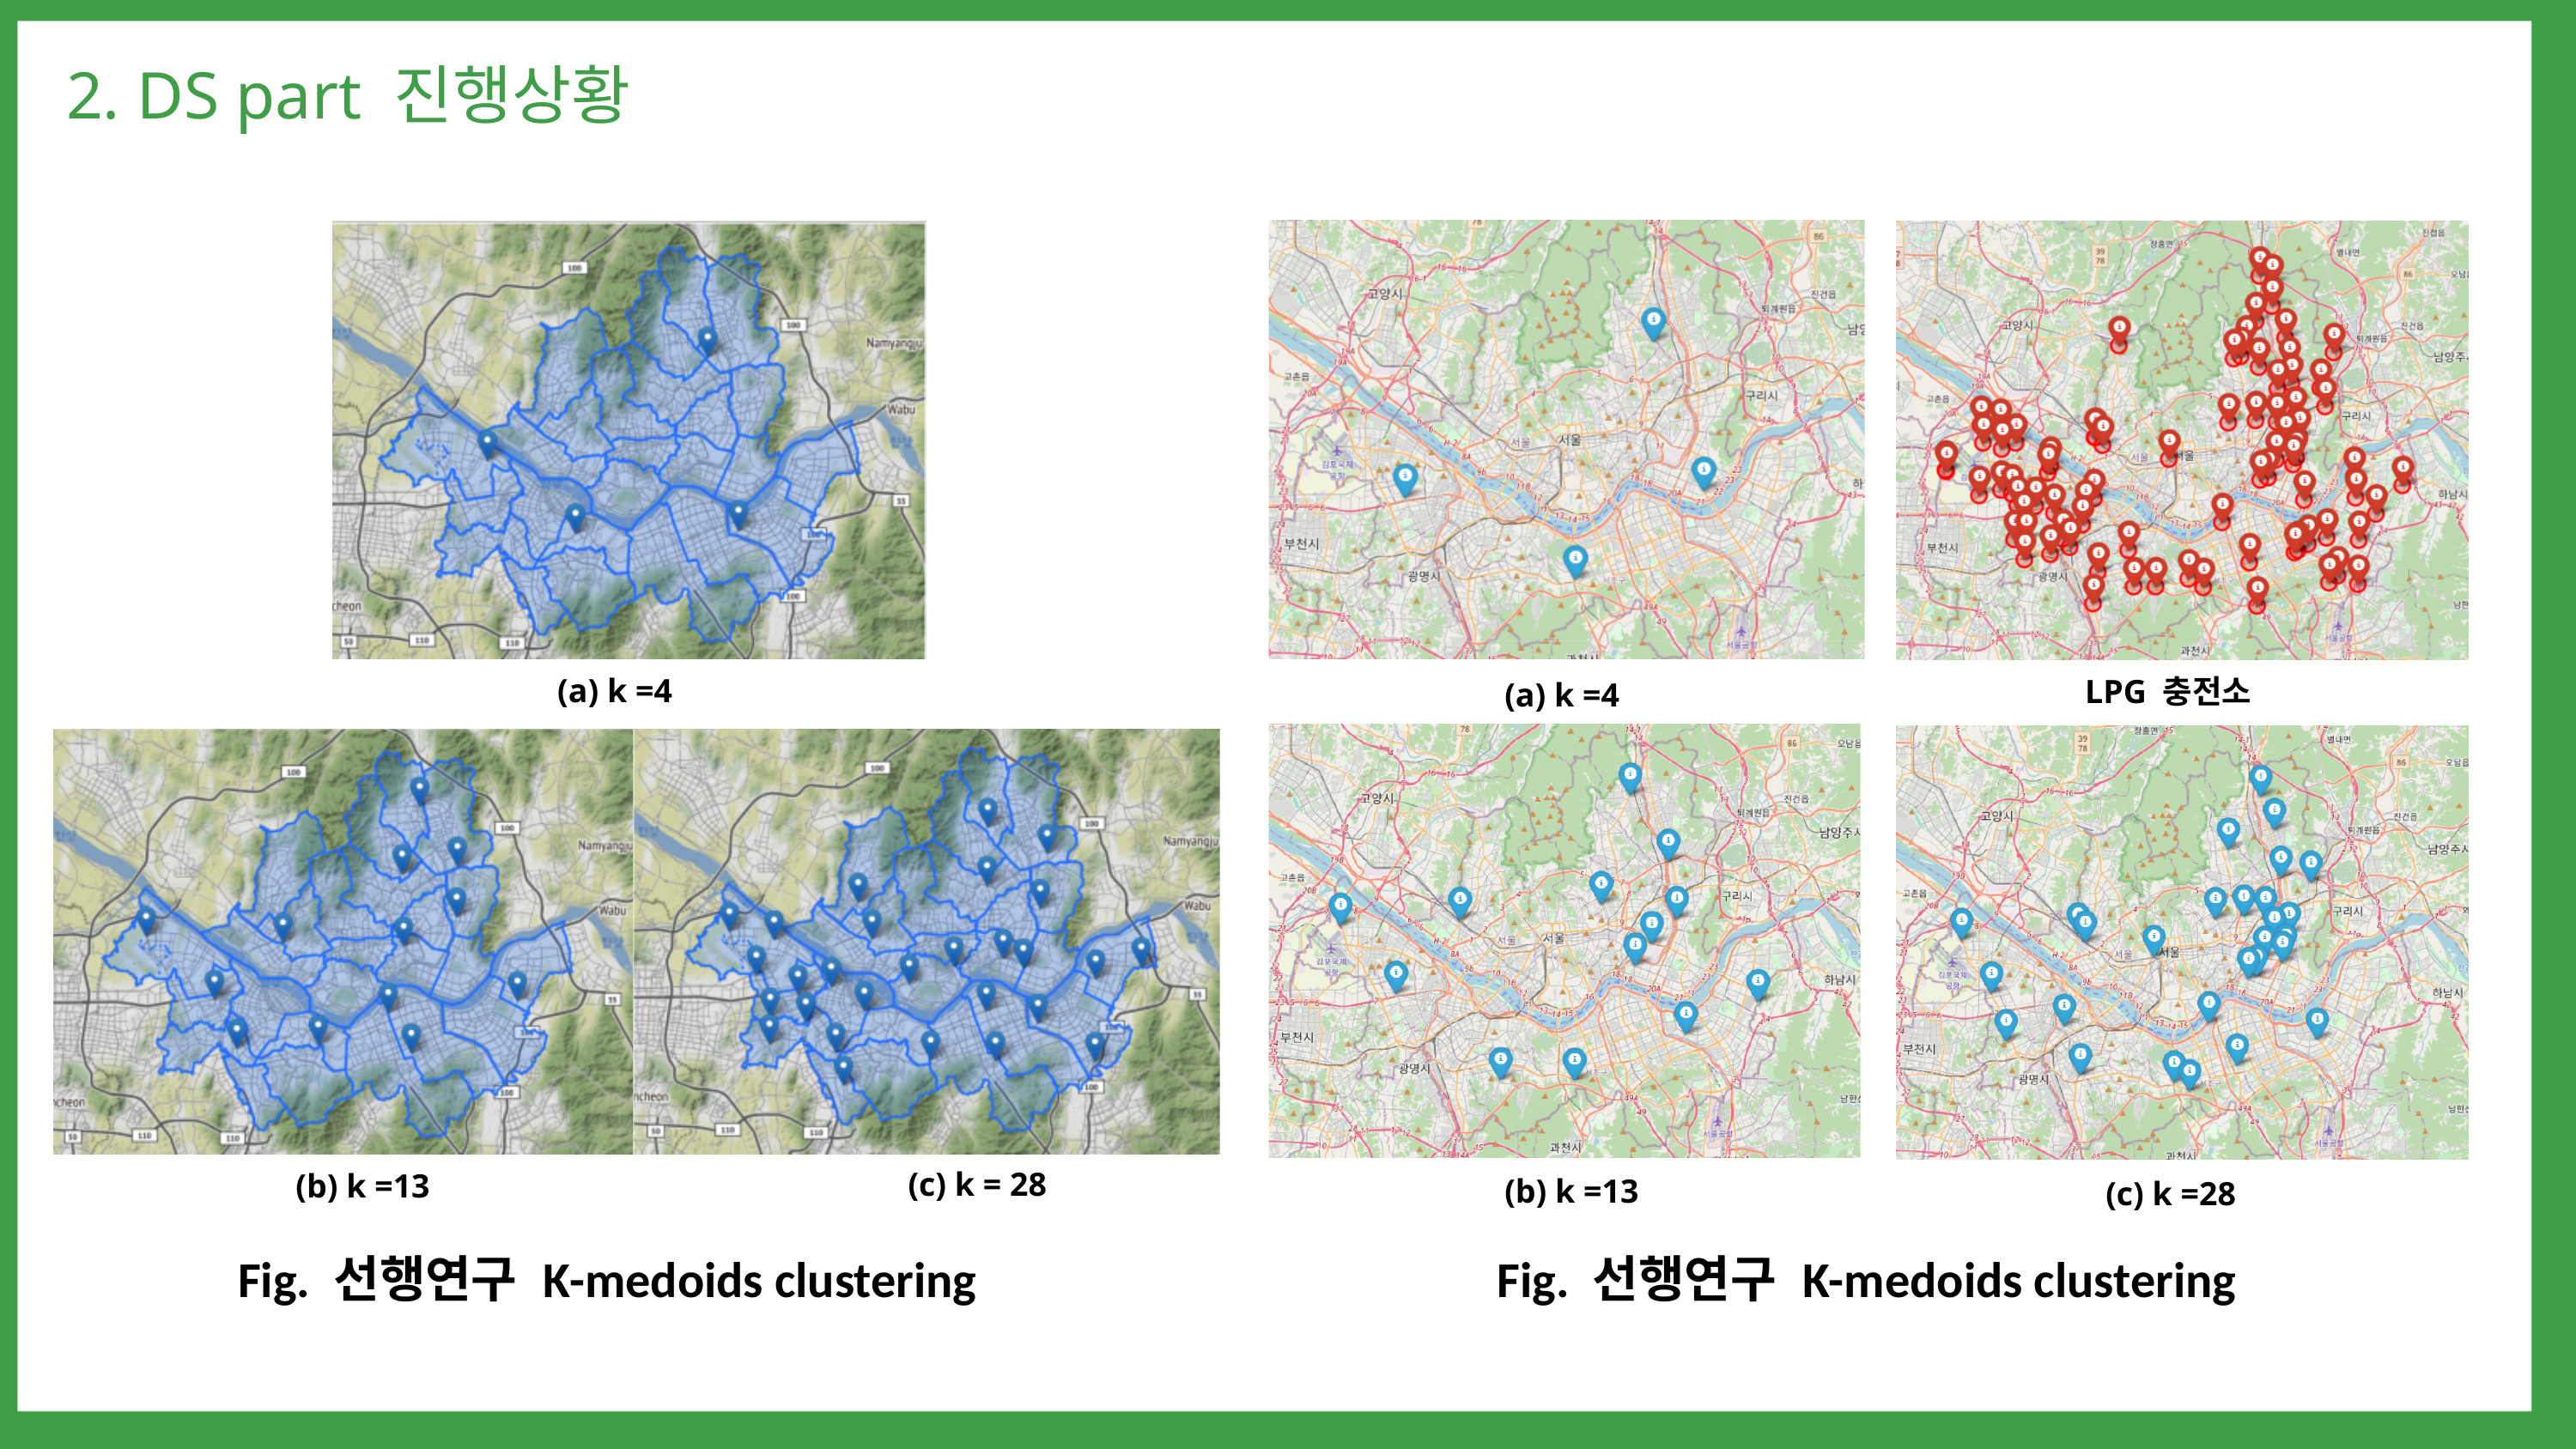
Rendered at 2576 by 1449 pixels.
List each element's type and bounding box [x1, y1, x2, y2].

picture [1268, 724, 1861, 1159]
picture [53, 729, 1220, 1155]
picture [1896, 724, 2470, 1160]
picture [332, 219, 927, 659]
picture [1896, 221, 2470, 660]
picture [1268, 219, 1865, 659]
text_box [0, 0, 2576, 1449]
